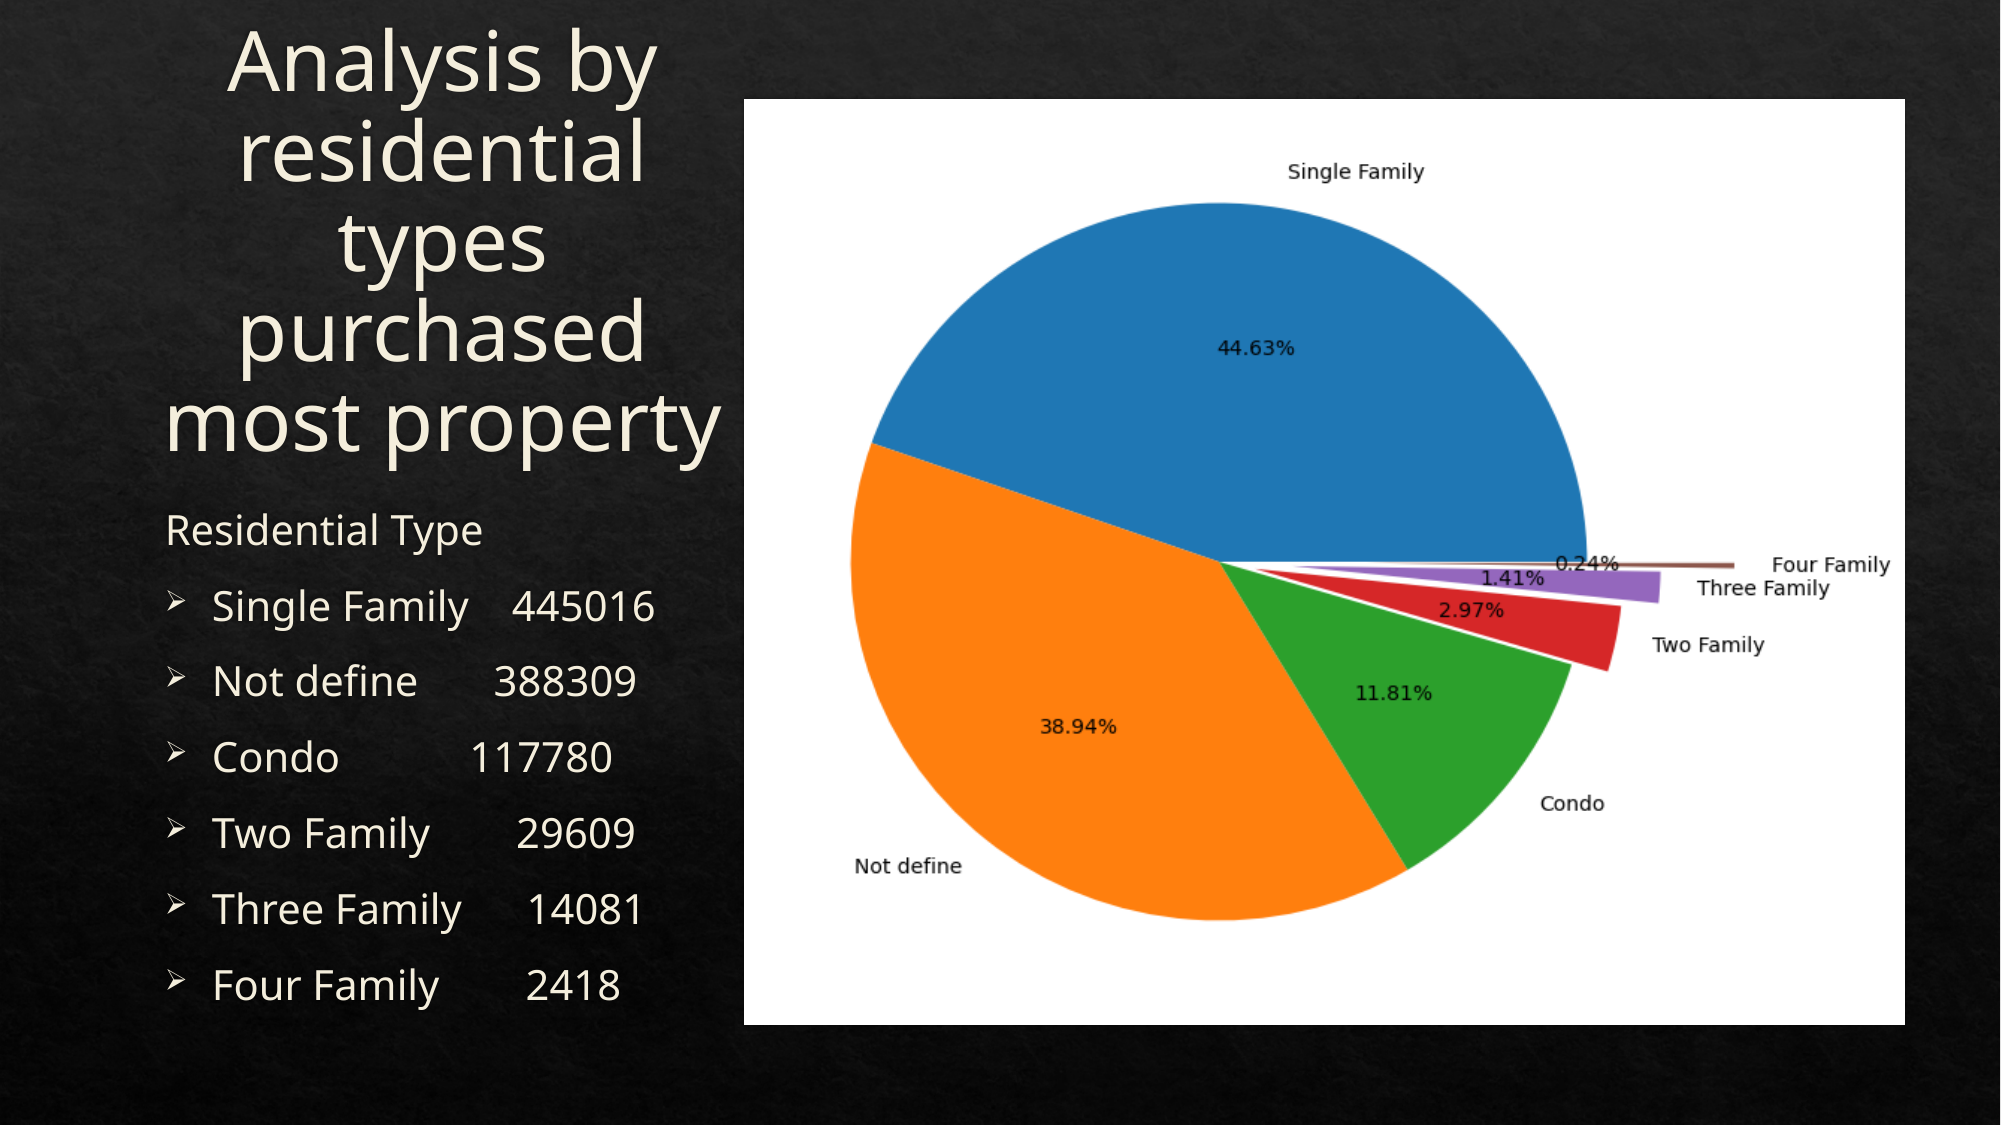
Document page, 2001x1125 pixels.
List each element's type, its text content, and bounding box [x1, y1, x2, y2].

list Residential Type Single Family 445016 Not define 388309 Condo 117780 Two Family 29609 Three Family 14081 Four Family 2418 [149, 491, 736, 1025]
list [744, 99, 1906, 1026]
title Analysis by residential types purchased most property [127, 99, 739, 477]
